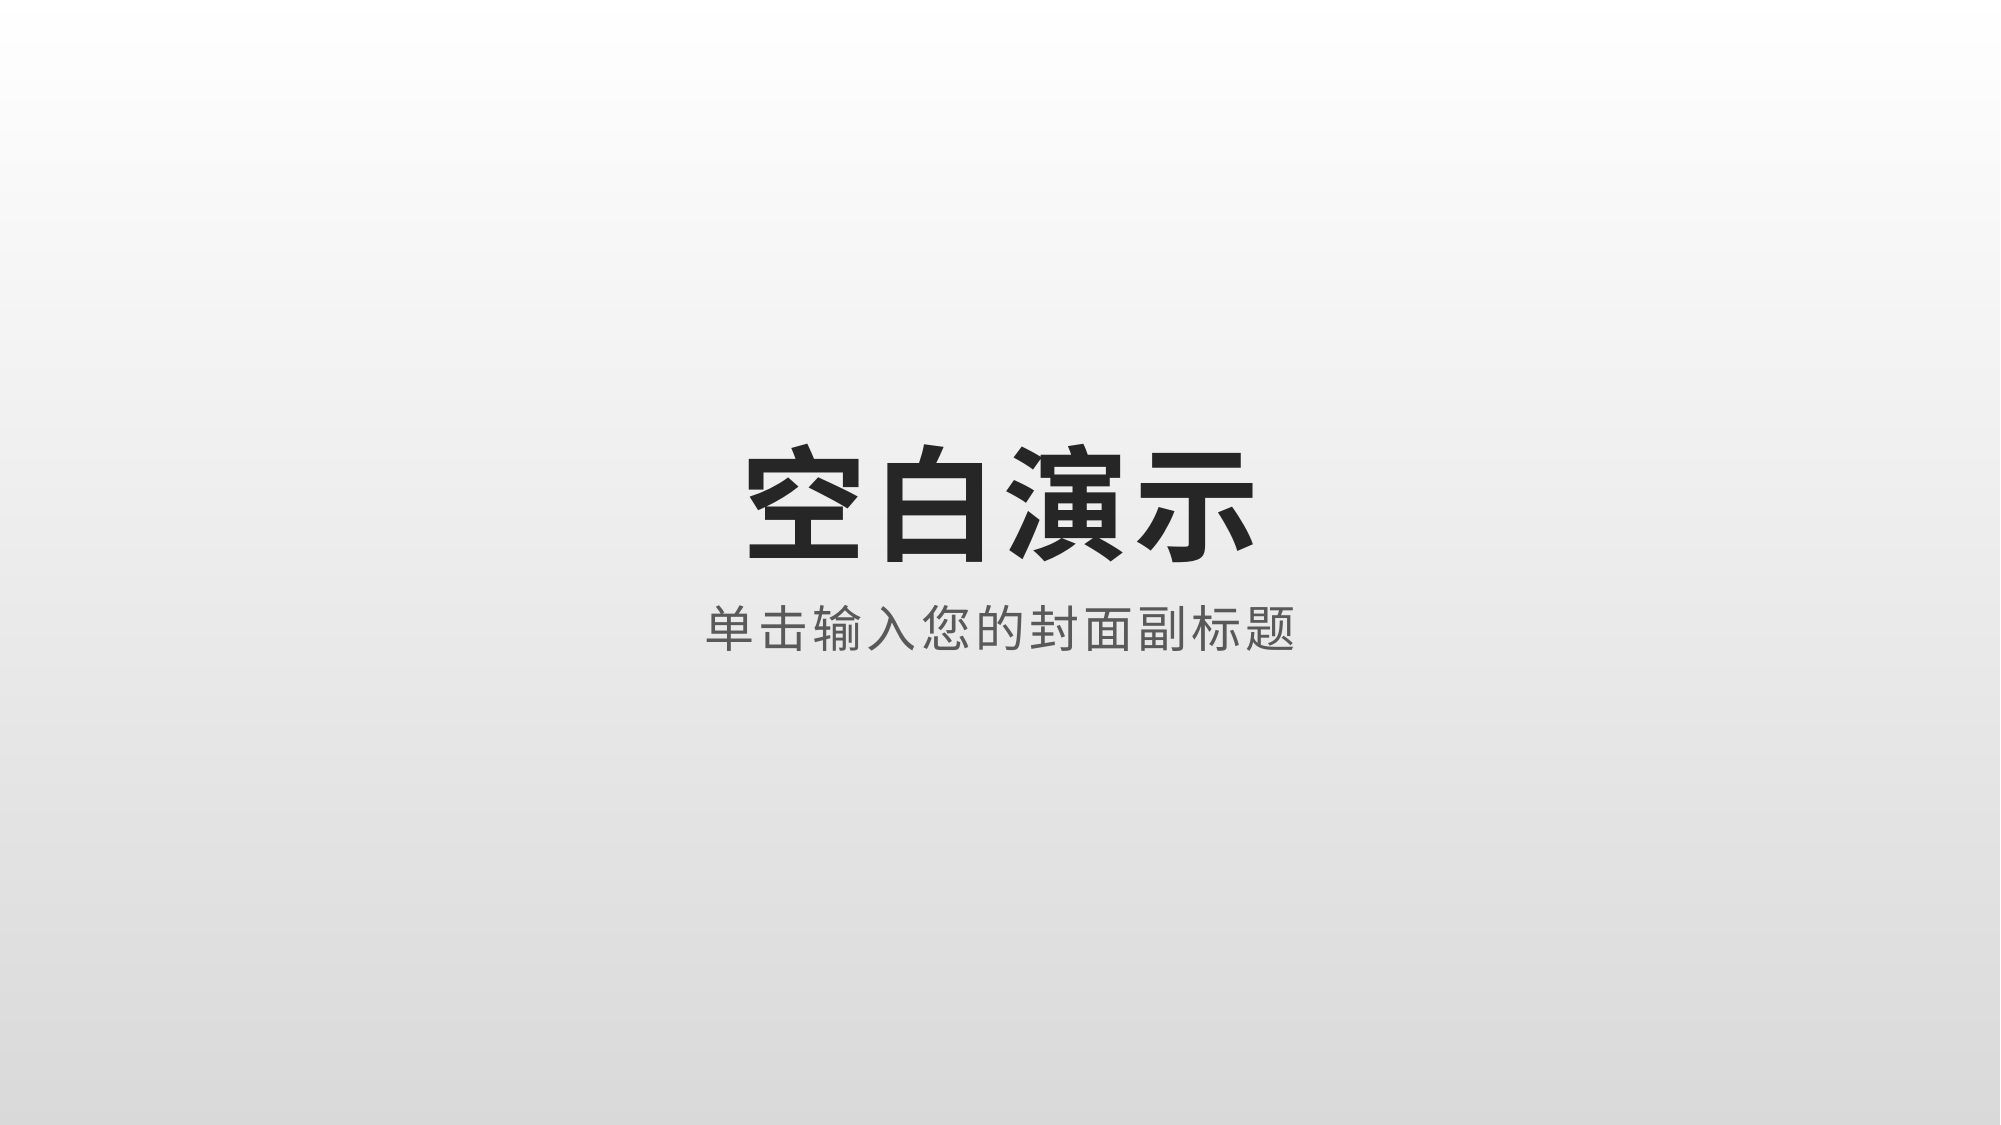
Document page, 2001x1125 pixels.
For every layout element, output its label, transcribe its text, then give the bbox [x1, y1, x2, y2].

subtitle 单击输入您的封面副标题 [196, 584, 1805, 826]
title 空白演示 [196, 162, 1805, 584]
